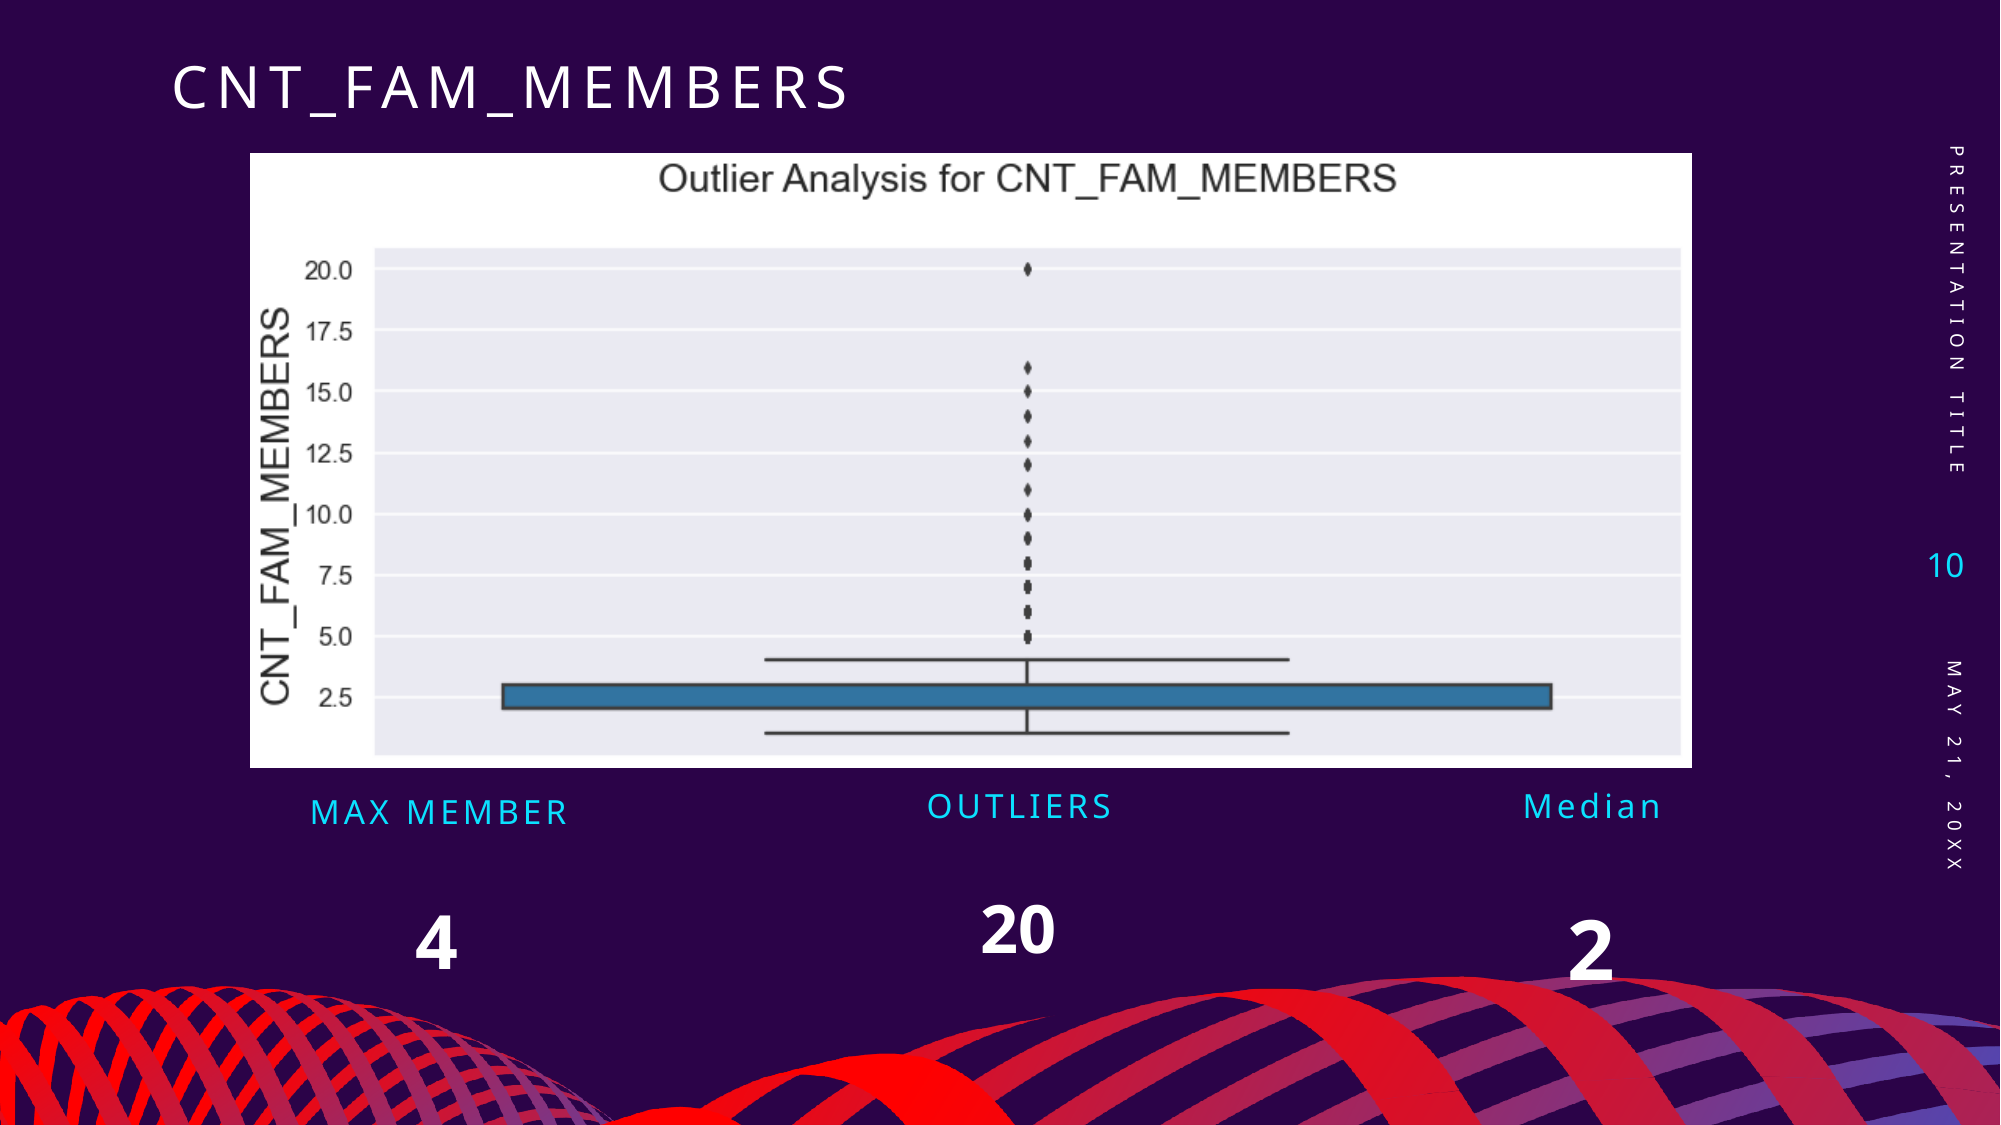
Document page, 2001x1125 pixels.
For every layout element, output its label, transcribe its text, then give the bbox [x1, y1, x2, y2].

slide_number 10 [1889, 519, 1980, 615]
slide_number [1925, 645, 1986, 1080]
list 4 [206, 842, 667, 1031]
list MAX MEMBER [207, 788, 669, 848]
list 20 [788, 839, 1249, 1028]
picture [0, 0, 2000, 1125]
title CNT_FAM_MEMBERS [156, 50, 1047, 146]
footer PRESENTATION TITLE [1926, 33, 1987, 489]
list Median [1370, 782, 1813, 839]
list OUTLIERS [788, 782, 1249, 839]
list 2 [1370, 839, 1813, 1028]
